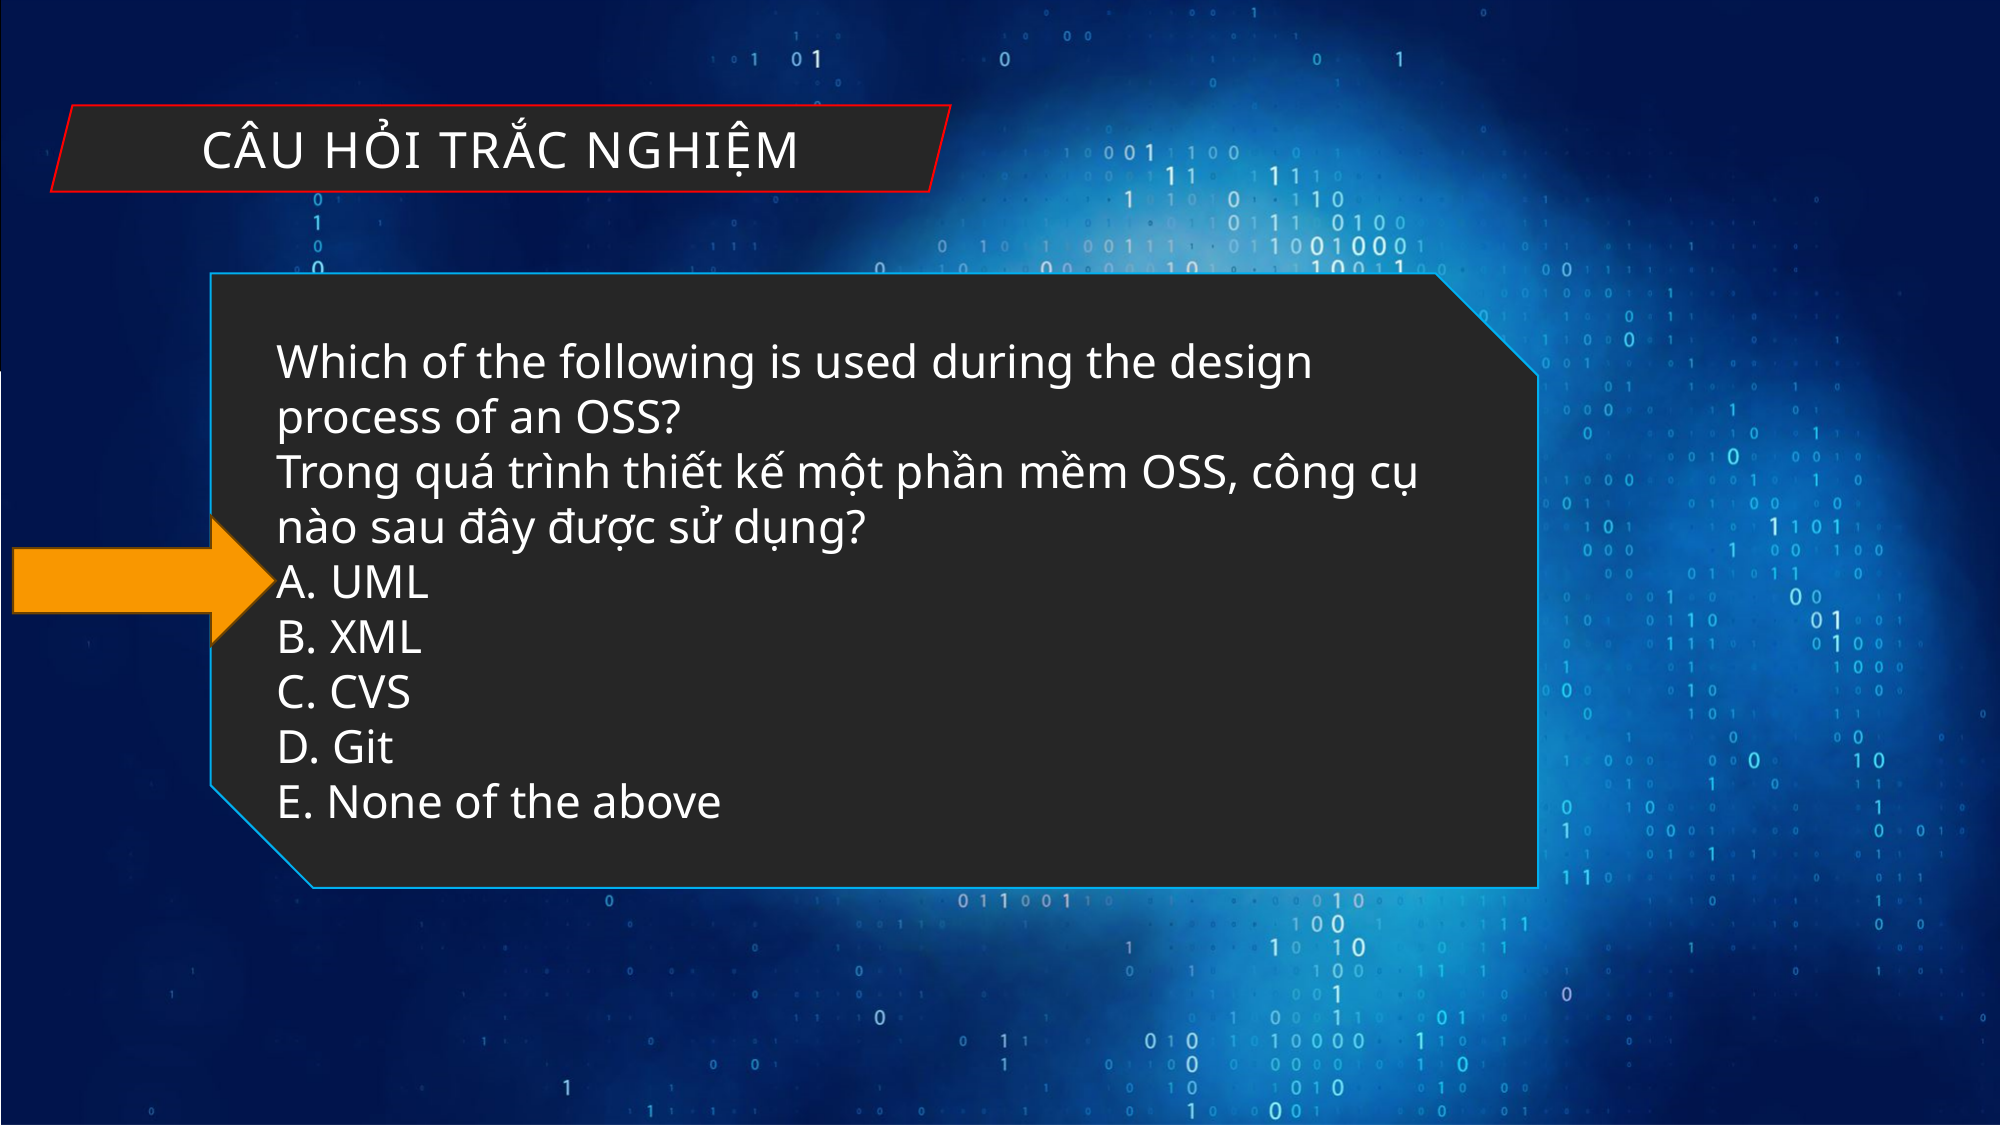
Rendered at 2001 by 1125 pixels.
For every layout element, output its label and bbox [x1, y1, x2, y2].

list [1, 0, 2000, 1125]
